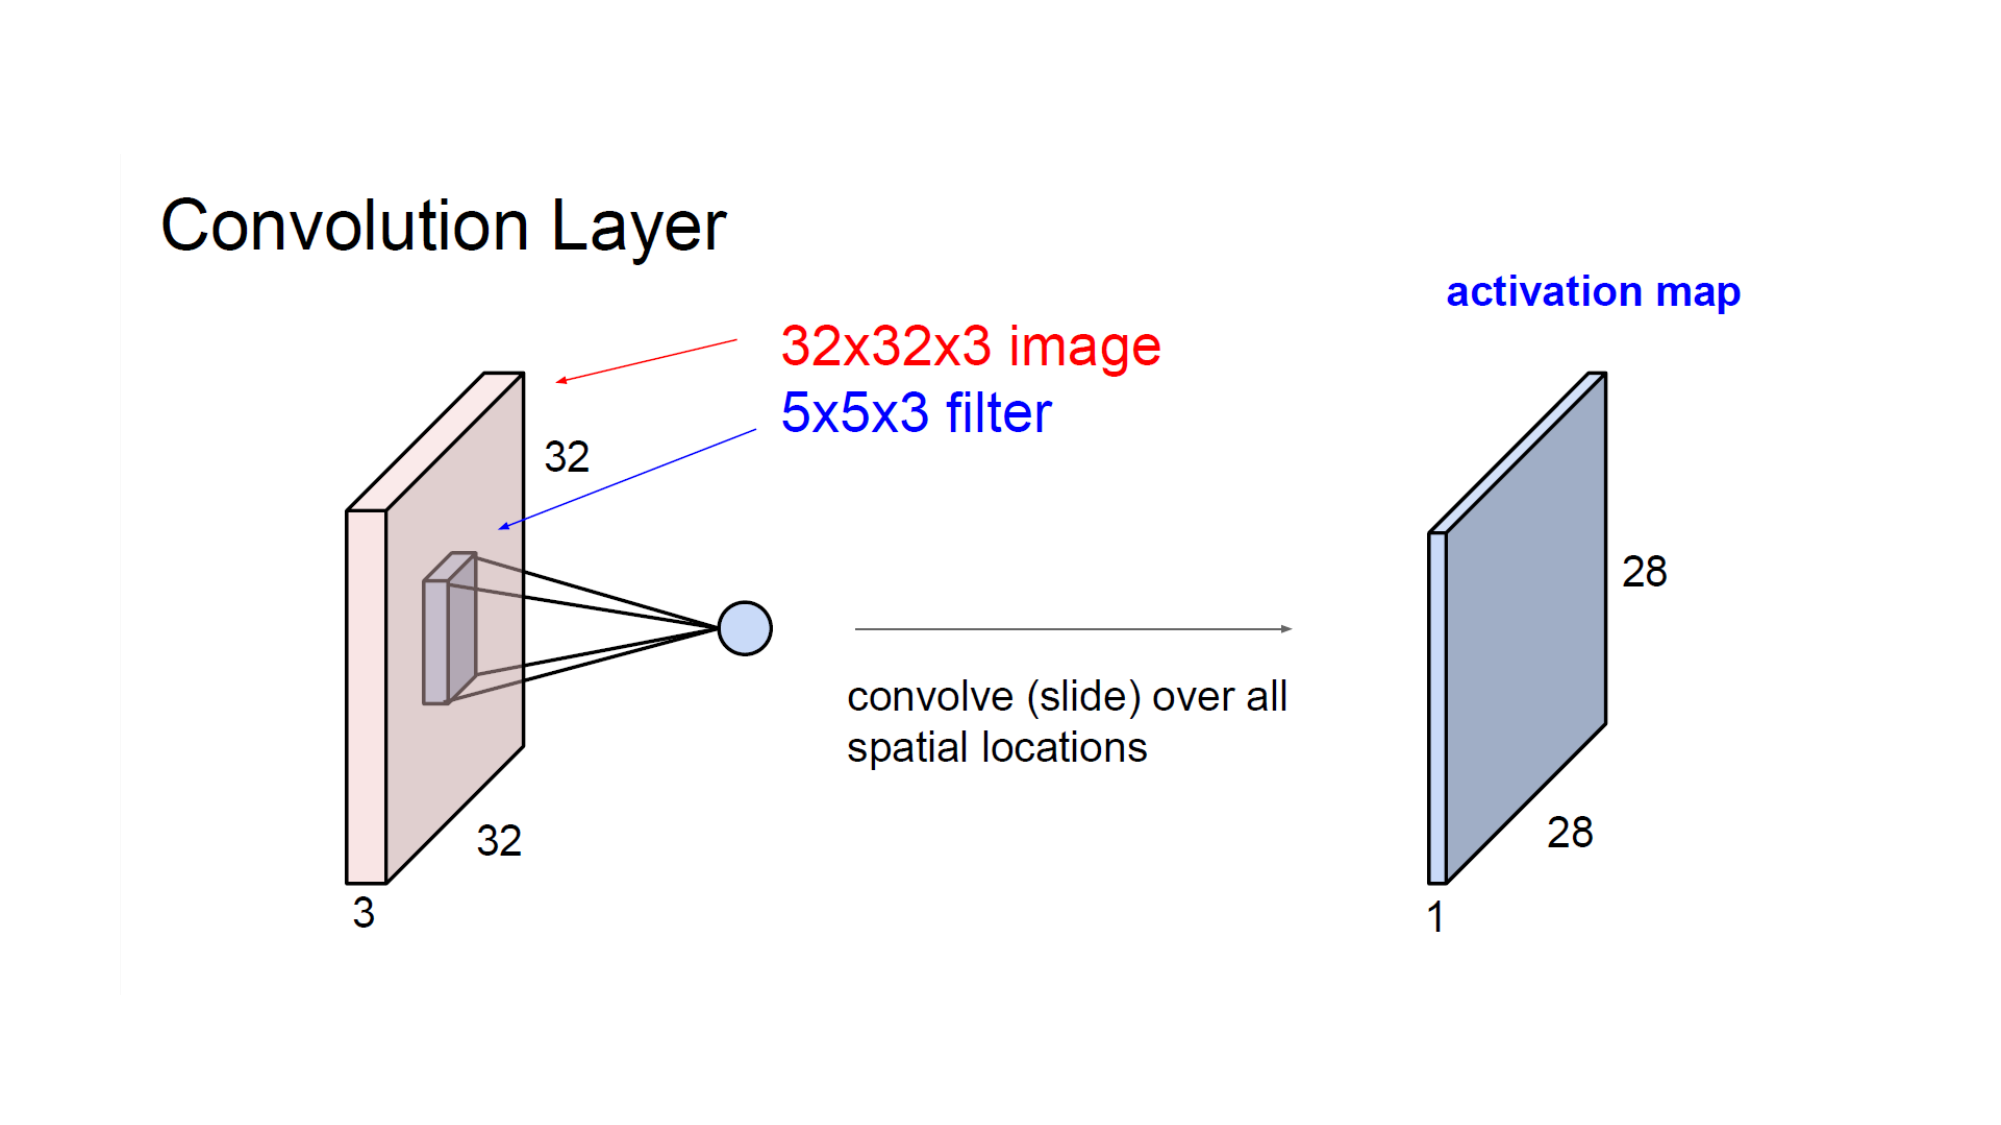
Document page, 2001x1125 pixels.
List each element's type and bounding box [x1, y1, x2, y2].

picture [120, 154, 1806, 995]
